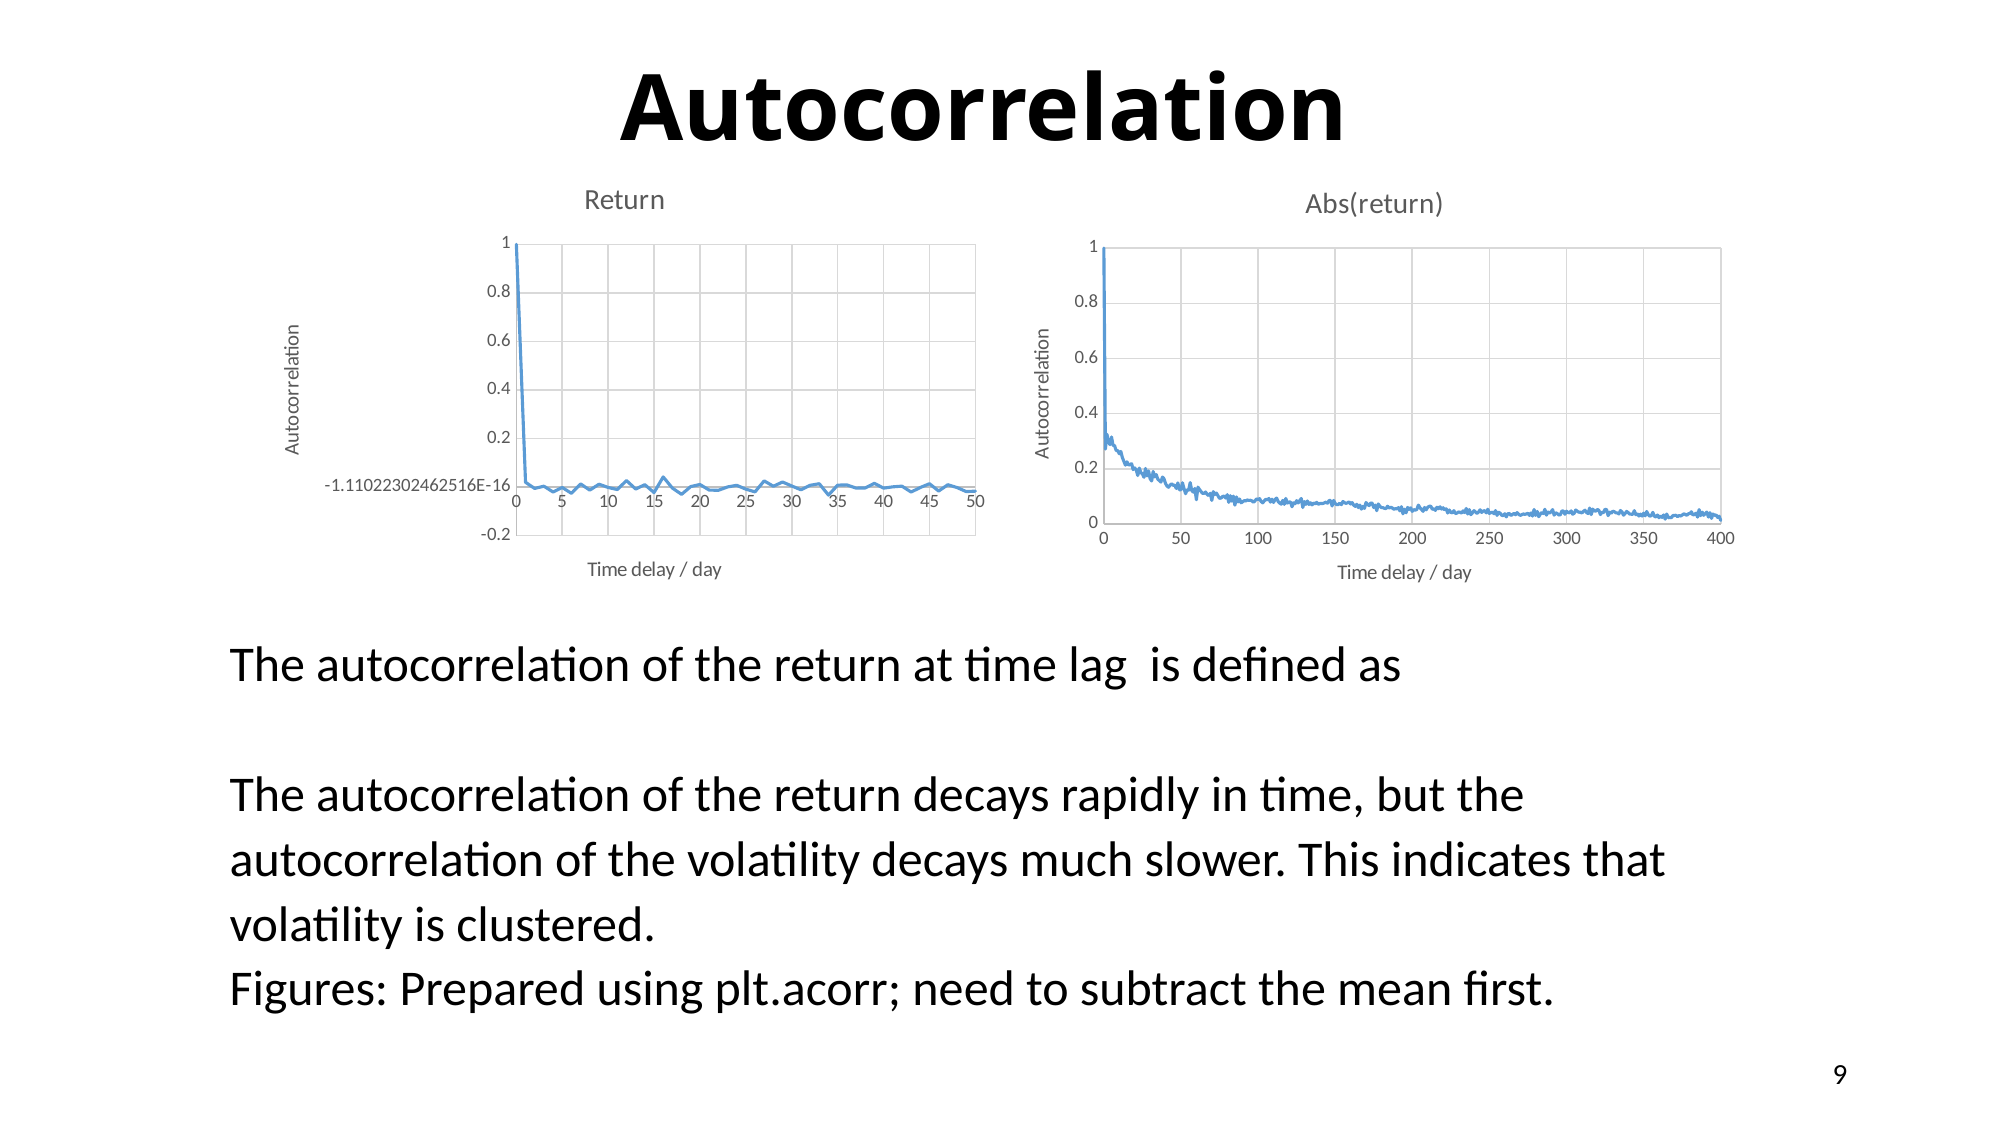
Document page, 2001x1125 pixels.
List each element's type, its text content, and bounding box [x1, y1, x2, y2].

slide_number 9 [1412, 1042, 1863, 1103]
chart [249, 161, 1750, 616]
title Autocorrelation [234, 50, 1735, 168]
